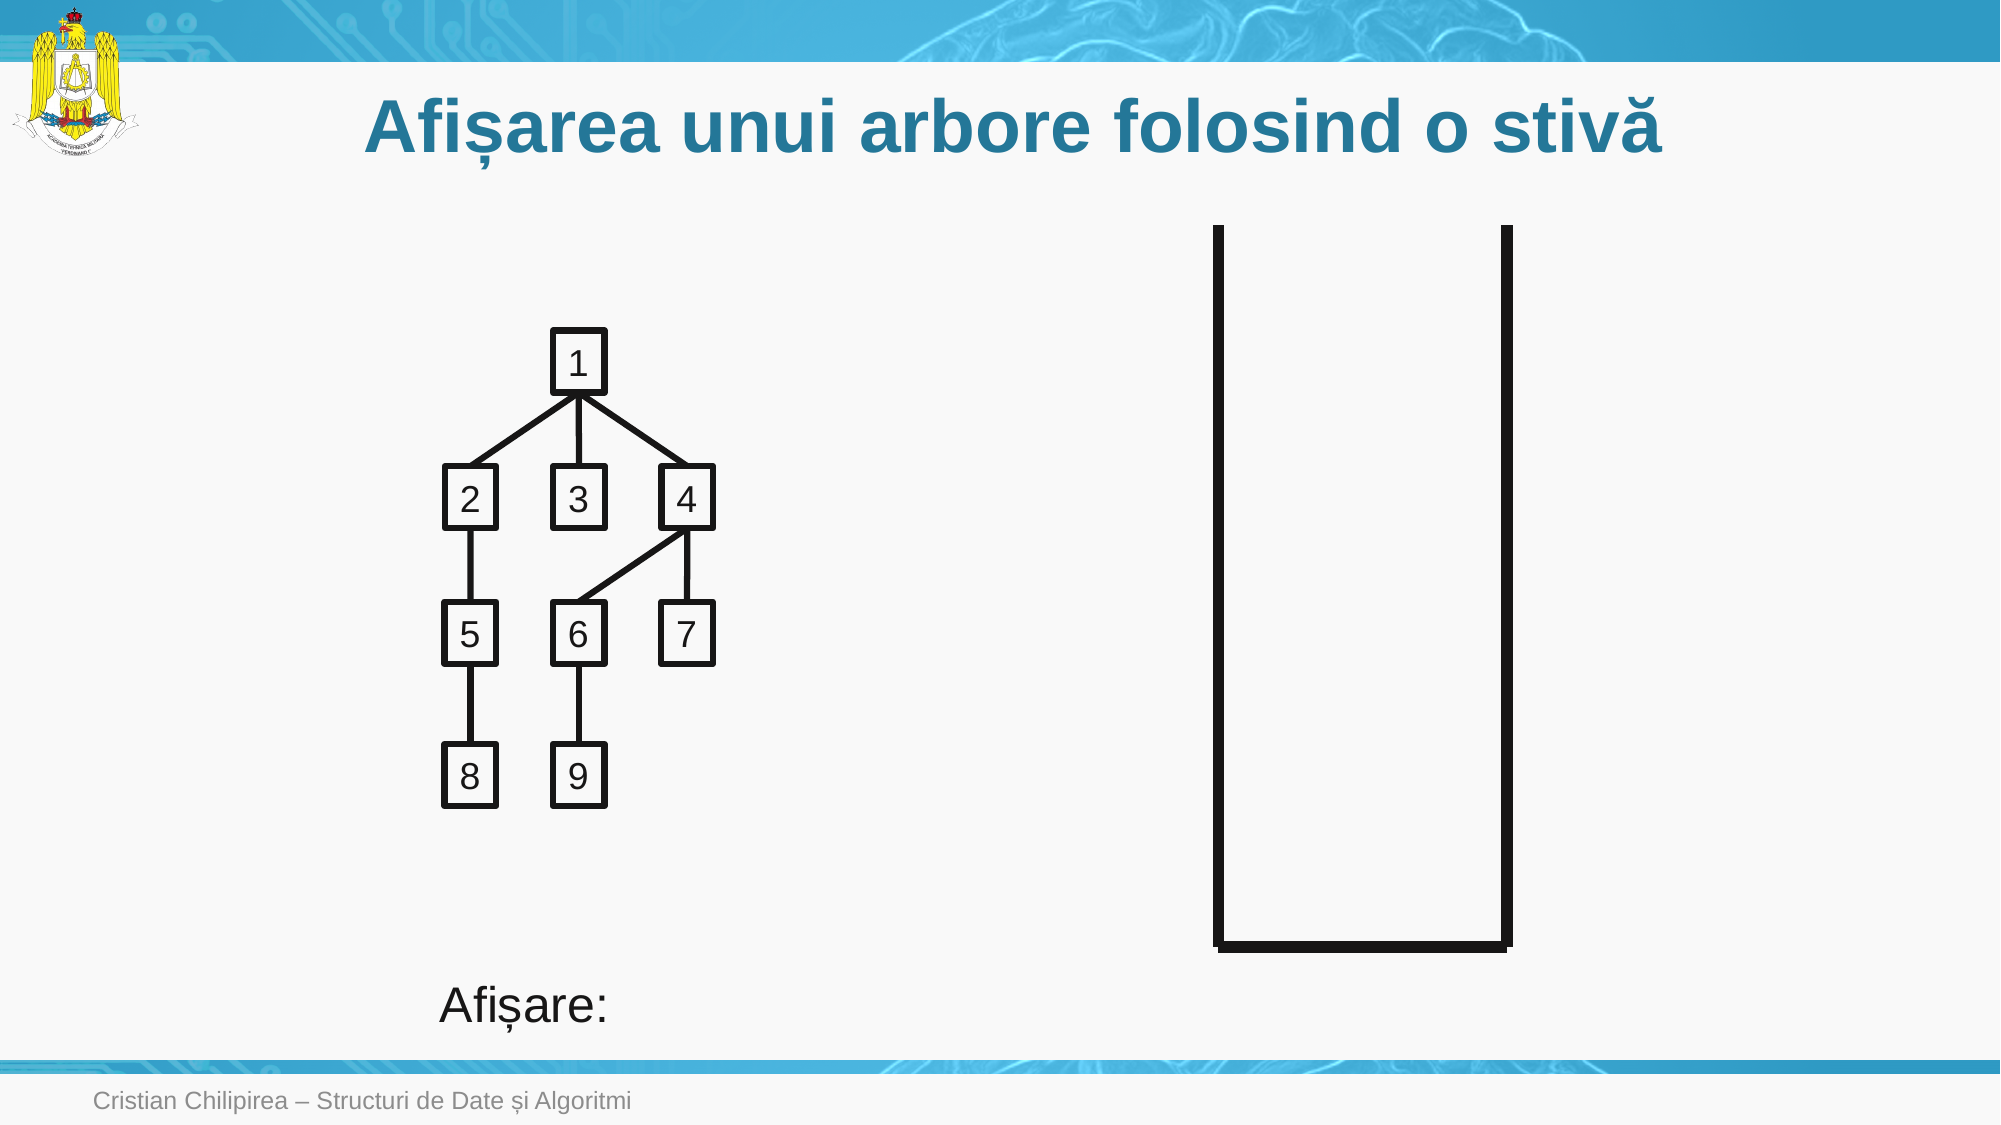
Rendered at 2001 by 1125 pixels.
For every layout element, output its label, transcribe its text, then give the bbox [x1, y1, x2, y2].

footer Cristian Chilipirea – Structuri de Date și Algoritmi [77, 1073, 1338, 1125]
picture [0, 0, 2000, 156]
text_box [578, 392, 688, 467]
text_box 8 [444, 743, 497, 806]
text_box 7 [661, 601, 713, 664]
text_box 4 [661, 466, 713, 529]
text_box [578, 528, 688, 602]
text_box 2 [444, 466, 497, 529]
text_box Afișare: [425, 965, 625, 1041]
picture [0, 1060, 2000, 1074]
text_box 6 [552, 601, 605, 664]
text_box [470, 392, 578, 467]
title Afișarea unui arbore folosind o stivă [150, 76, 1876, 180]
text_box 5 [444, 601, 497, 664]
text_box 3 [553, 467, 605, 529]
text_box 9 [552, 743, 605, 806]
text_box 1 [552, 330, 605, 392]
